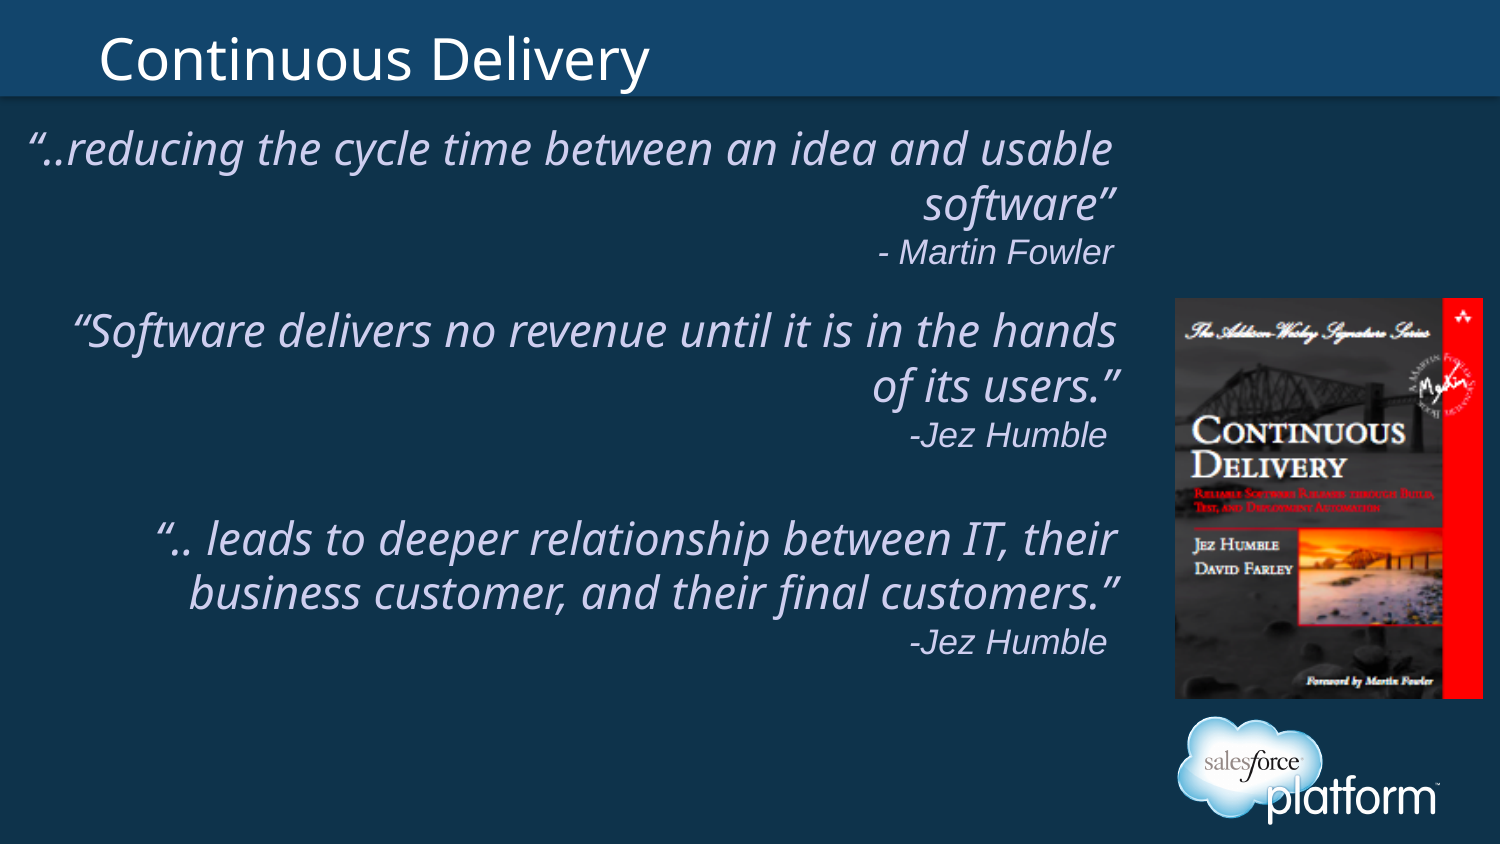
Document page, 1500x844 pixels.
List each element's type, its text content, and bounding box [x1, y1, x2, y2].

picture [1174, 298, 1483, 699]
title Continuous Delivery [83, 7, 1434, 106]
picture [1168, 702, 1450, 839]
text_box “Software delivers no revenue until it is in the hands of its users.” -Jez Humble “.. leads to deeper relationship between IT, their business customer, and their final customers.” -Jez Humble [0, 279, 1146, 617]
text_box “..reducing the cycle time between an idea and usable software” - Martin Fowler [0, 108, 1131, 234]
